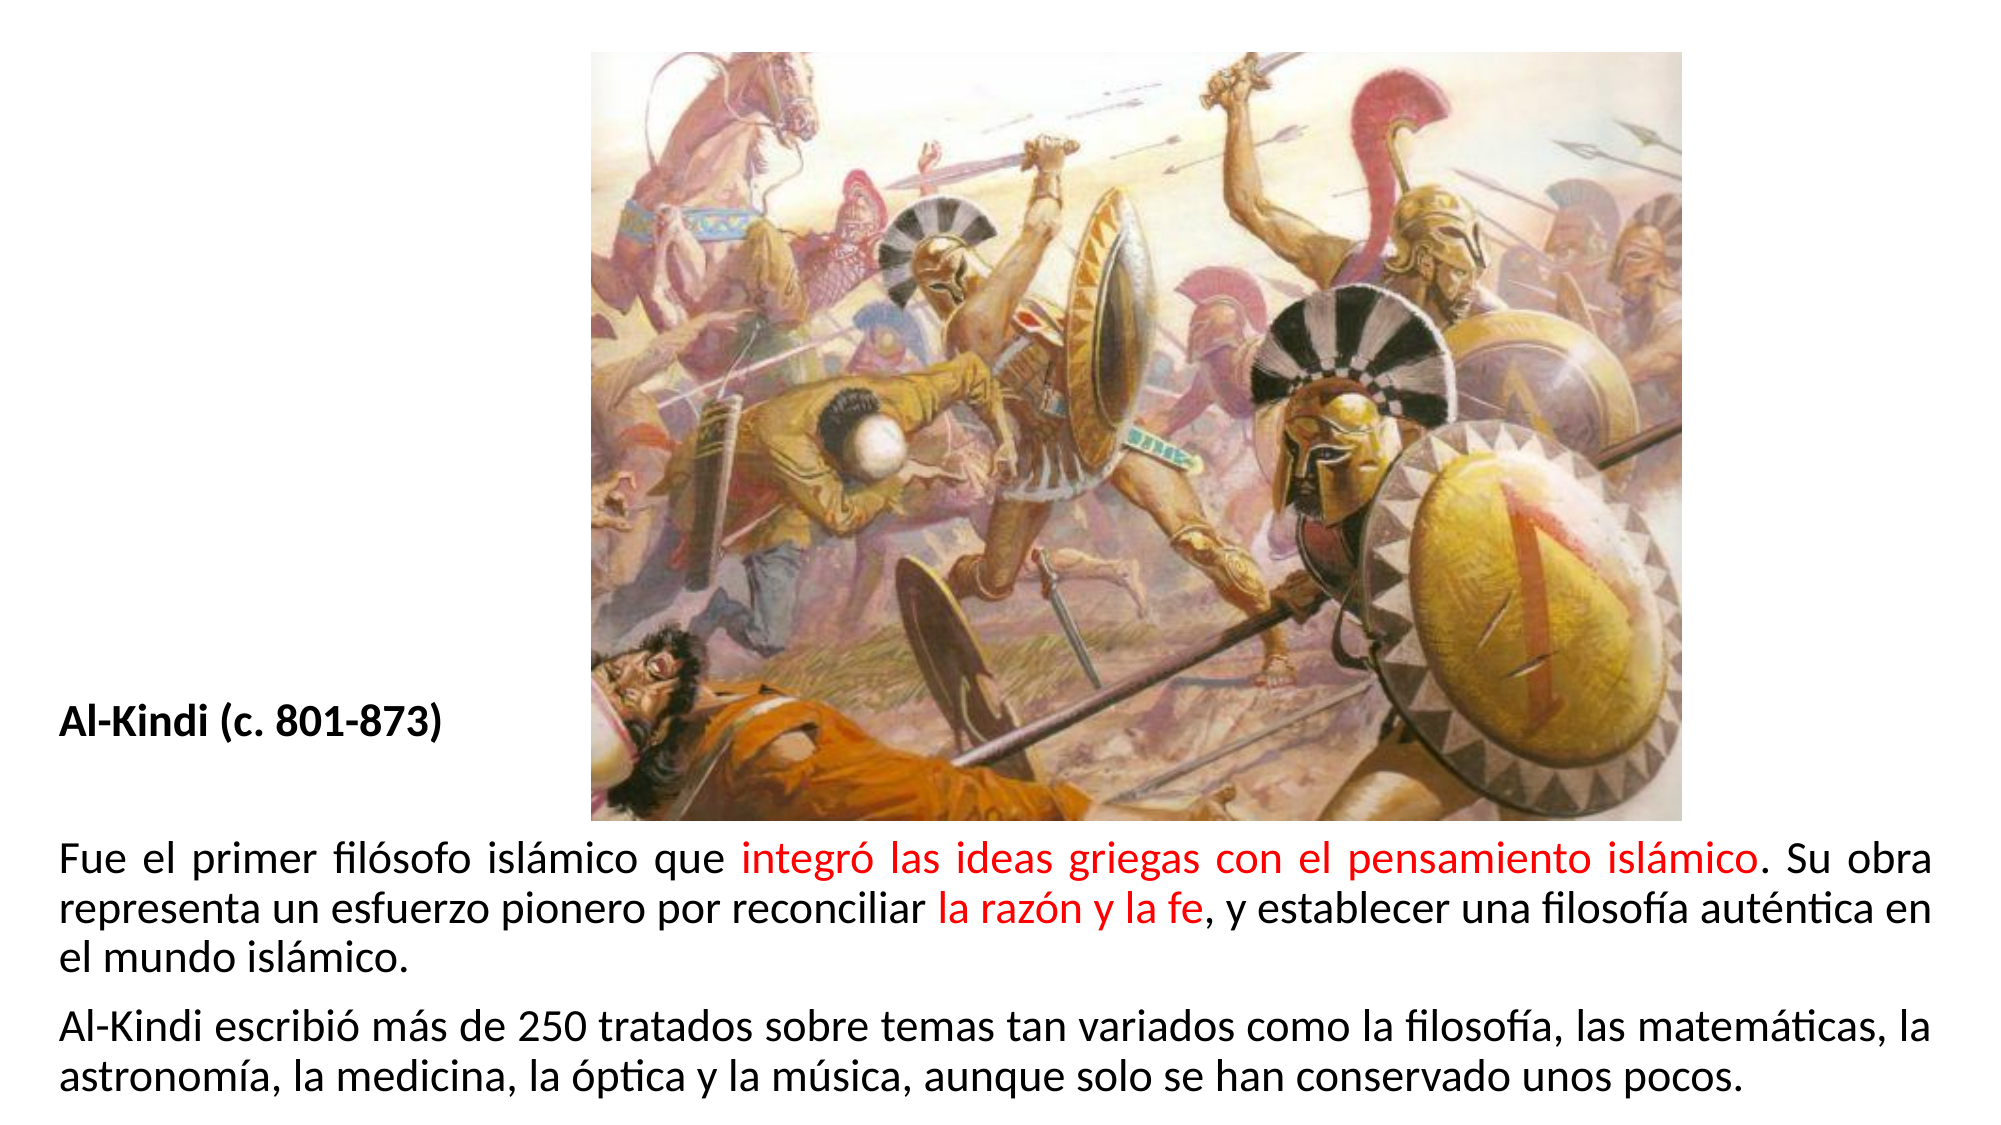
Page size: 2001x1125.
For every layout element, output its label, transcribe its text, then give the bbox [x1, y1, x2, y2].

picture [591, 52, 1682, 821]
subtitle Al-Kindi (c. 801-873) Fue el primer filósofo islámico que integró las ideas griegas con el pensamiento islámico. Su obra representa un esfuerzo pionero por reconciliar la razón y la fe, y establecer una filosofía auténtica en el mundo islámico. Al-Kindi escribió más de 250 tratados sobre temas tan variados como la filosofía, las matemáticas, la astronomía, la medicina, la óptica y la música, aunque solo se han conservado unos pocos. [43, 688, 1948, 1114]
